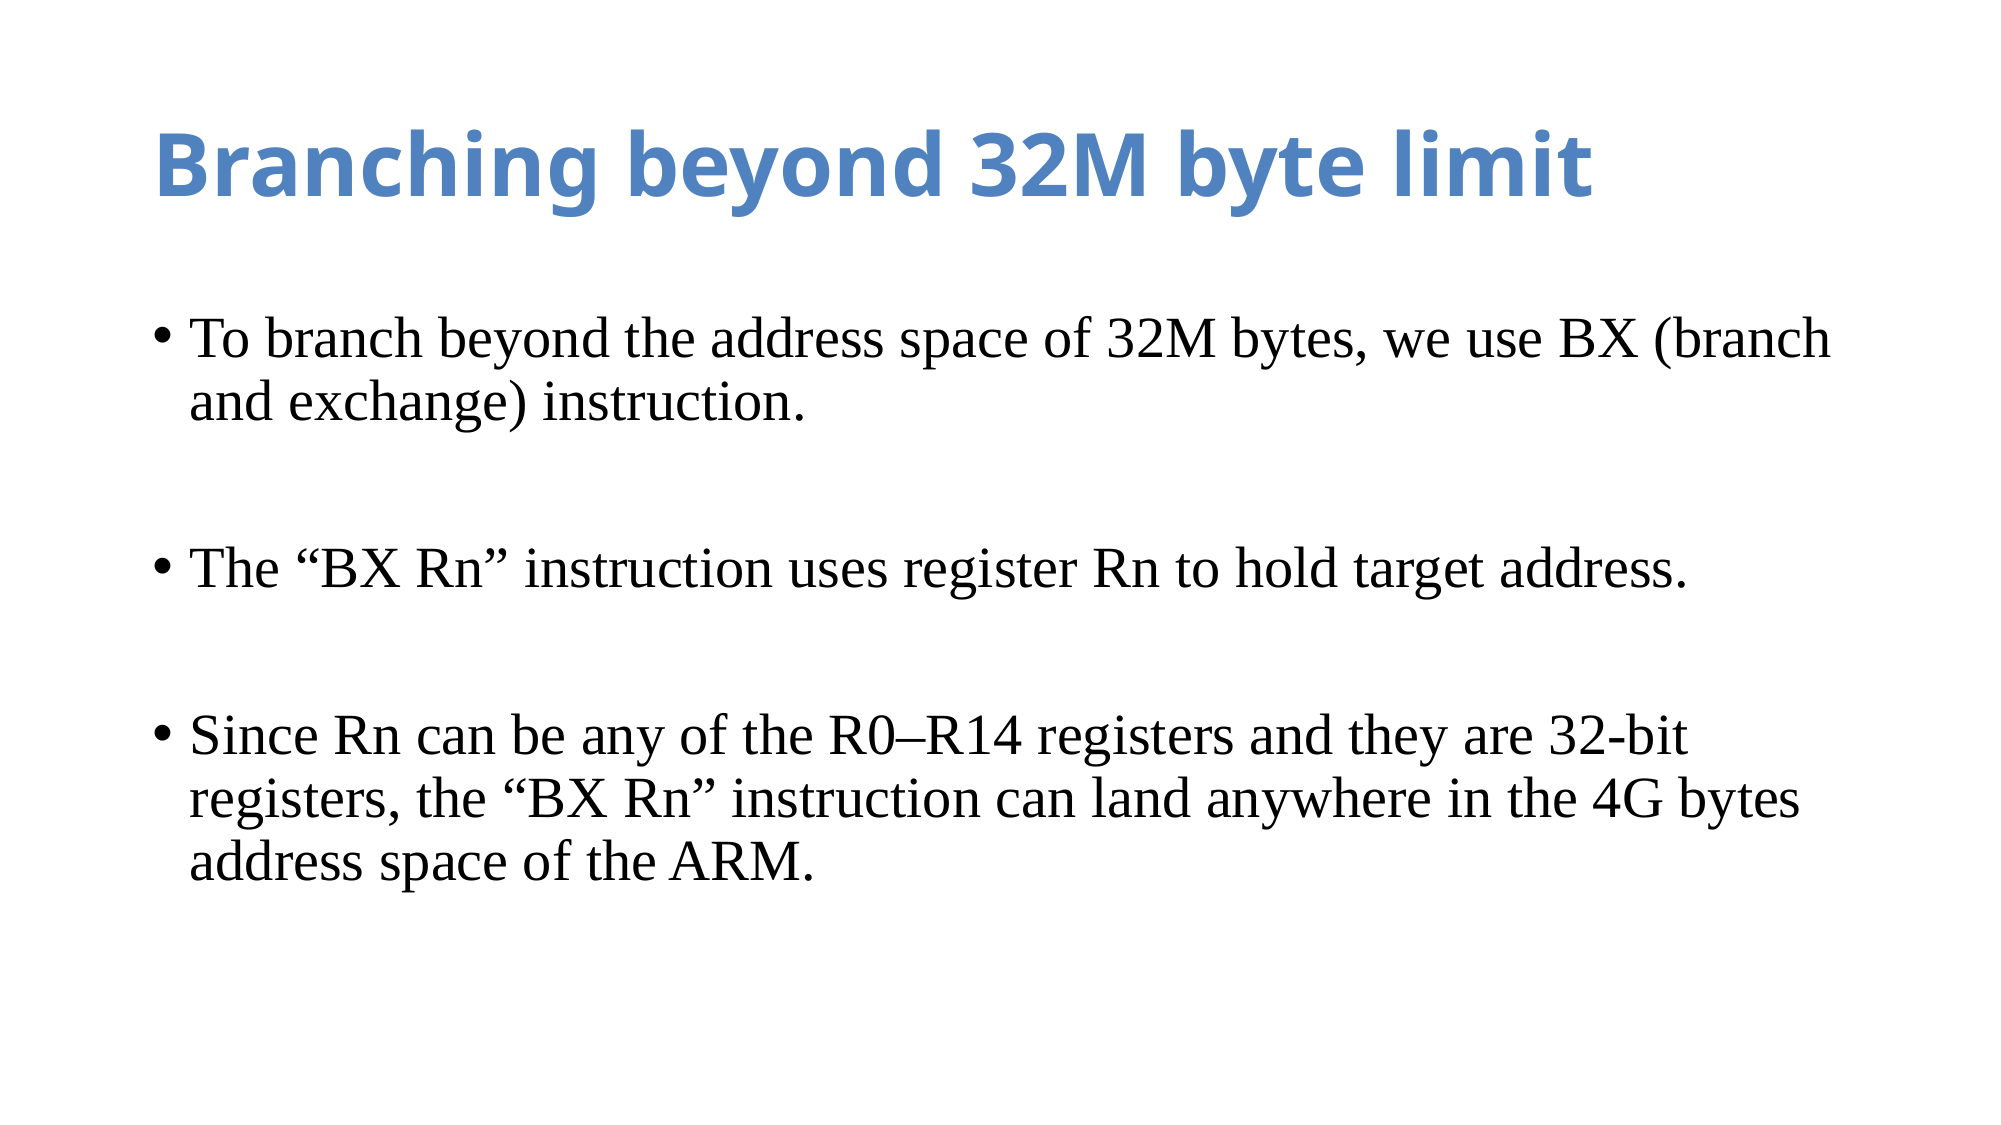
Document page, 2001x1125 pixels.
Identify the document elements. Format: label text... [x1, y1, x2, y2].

list To branch beyond the address space of 32M bytes, we use BX (branch and exchange) instruction. The “BX Rn” instruction uses register Rn to hold target address. Since Rn can be any of the R0–R14 registers and they are 32-bit registers, the “BX Rn” instruction can land anywhere in the 4G bytes address space of the ARM. [137, 299, 1863, 1014]
title Branching beyond 32M byte limit [137, 59, 1863, 278]
